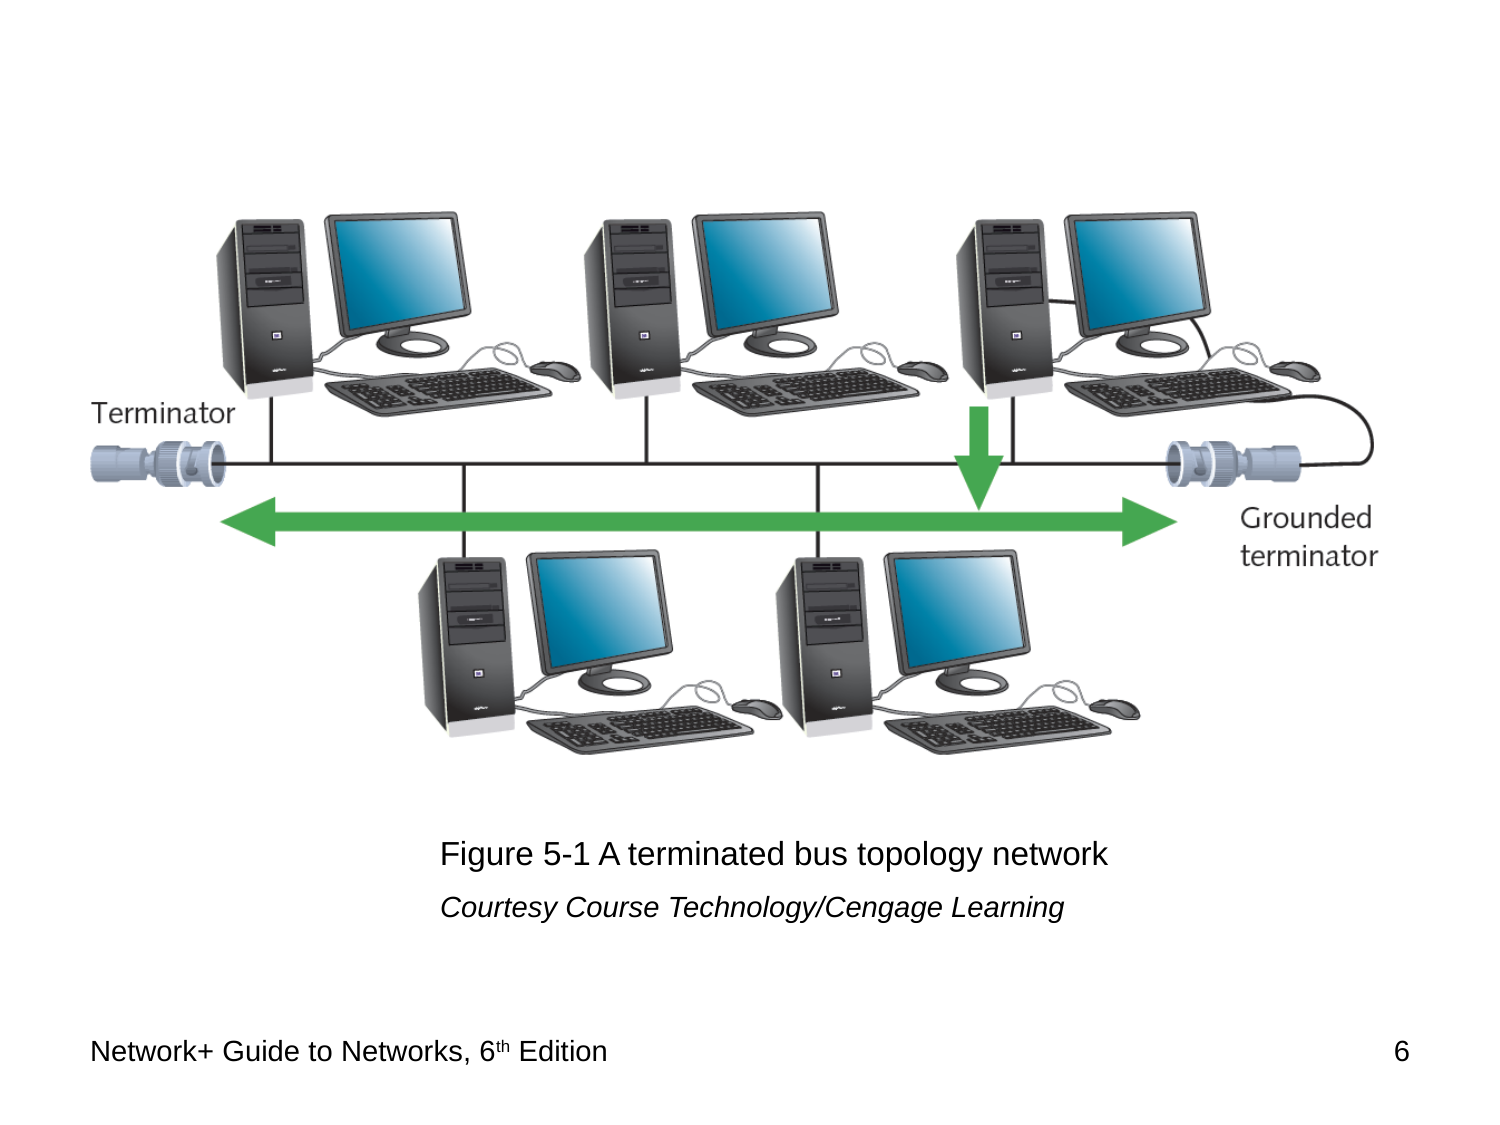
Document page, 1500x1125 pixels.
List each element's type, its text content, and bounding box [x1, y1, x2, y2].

text_box Courtesy Course Technology/Cengage Learning [425, 880, 1081, 931]
slide_number 6 [1074, 1024, 1426, 1103]
picture [87, 199, 1384, 767]
text_box Figure 5-1 A terminated bus topology network [424, 824, 1143, 880]
footer Network+ Guide to Networks, 6th Edition [74, 1024, 988, 1103]
